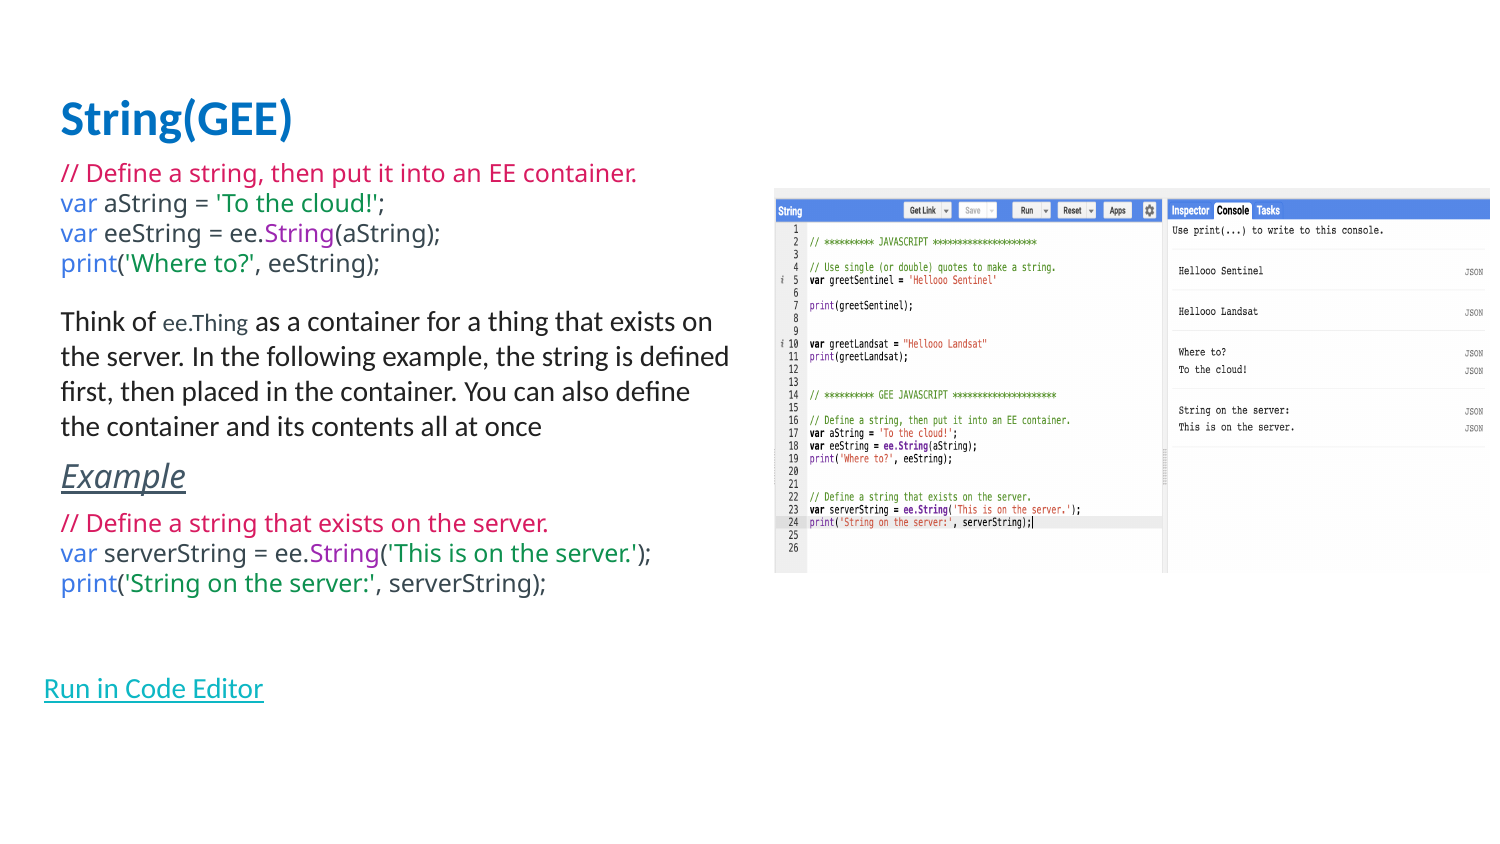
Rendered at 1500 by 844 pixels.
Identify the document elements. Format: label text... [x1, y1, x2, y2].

picture [774, 188, 1490, 573]
text_box String(GEE) // Define a string, then put it into an EE container. var aString = 'To the cloud!'; var eeString = ee.String(aString); print('Where to?', eeString); Think of ee.Thing as a container for a thing that exists on the server. In the following example, the string is defined first, then placed in the container. You can also define the container and its contents all at once Example // Define a string that exists on the server. var serverString = ee.String('This is on the server.'); print('String on the server:', serverString); [29, 78, 749, 675]
text_box Run in Code Editor [29, 662, 318, 712]
